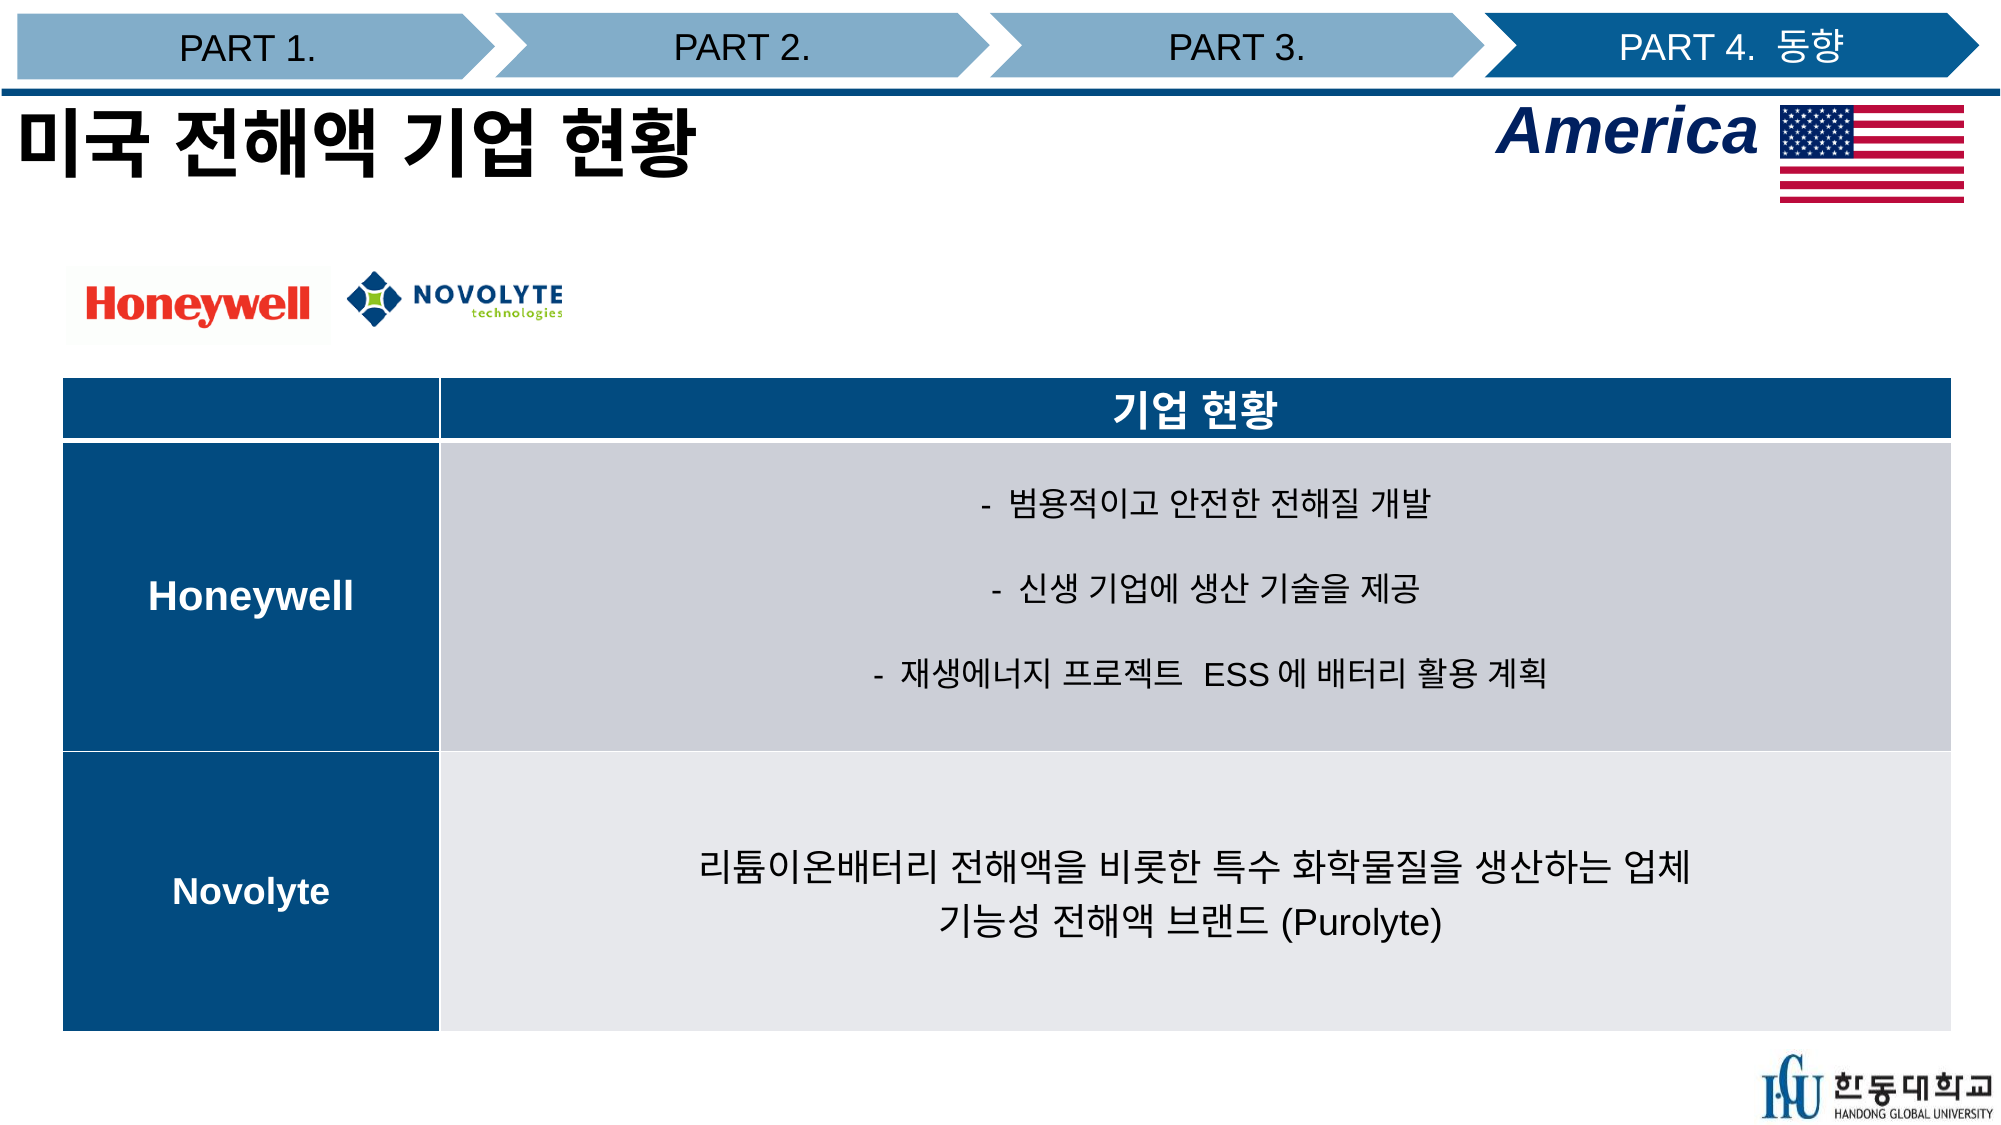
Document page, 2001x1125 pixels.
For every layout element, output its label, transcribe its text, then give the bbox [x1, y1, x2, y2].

text_box PART 2. [492, 11, 992, 79]
table_cell Novolyte [63, 752, 439, 1031]
picture [1780, 105, 1964, 203]
table_header 기업 현황 [441, 378, 1951, 438]
picture [66, 266, 331, 345]
table_cell - 범용적이고 안전한 전해질 개발 - 신생 기업에 생산 기술을 제공 - 재생에너지 프로젝트 ESS에 배터리 활용 계획 [441, 443, 1951, 751]
text_box PART 4. 동향 [1482, 11, 1981, 79]
picture [346, 251, 562, 345]
picture [1754, 1049, 2000, 1125]
table_header [63, 378, 439, 438]
text_box PART 3. [987, 11, 1487, 79]
title 미국 전해액 기업 현황 [0, 91, 782, 203]
table_cell 리튬이온배터리 전해액을 비롯한 특수 화학물질을 생산하는 업체 기능성 전해액 브랜드(Purolyte) [441, 752, 1951, 1031]
table_cell Honeywell [63, 443, 439, 751]
text_box PART 1. [16, 12, 497, 81]
text_box America [1481, 91, 1847, 172]
